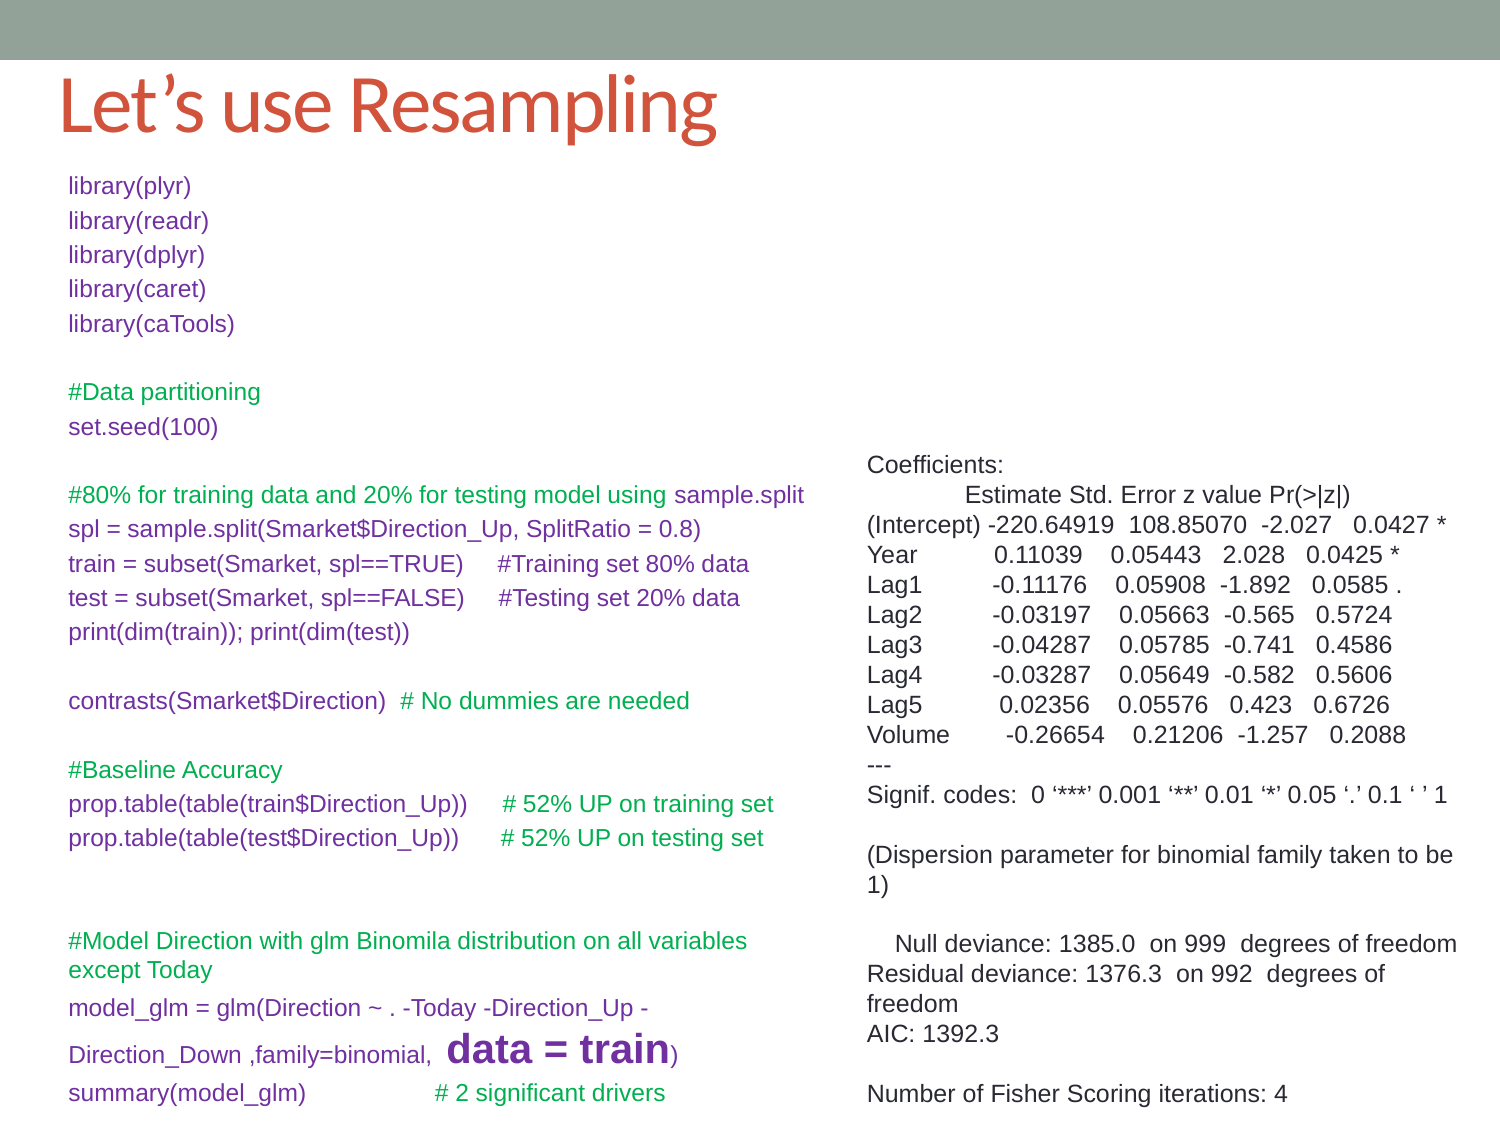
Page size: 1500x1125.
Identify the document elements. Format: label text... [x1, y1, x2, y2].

title Let’s use Resampling [44, 15, 1332, 185]
text_box Coefficients: Estimate Std. Error z value Pr(>|z|) (Intercept) -220.64919 108.85070 -2.027 0.0427 * Year 0.11039 0.05443 2.028 0.0425 * Lag1 -0.11176 0.05908 -1.892 0.0585 . Lag2 -0.03197 0.05663 -0.565 0.5724 Lag3 -0.04287 0.05785 -0.741 0.4586 Lag4 -0.03287 0.05649 -0.582 0.5606 Lag5 0.02356 0.05576 0.423 0.6726 Volume -0.26654 0.21206 -1.257 0.2088 --- Signif. codes: 0 ‘***’ 0.001 ‘**’ 0.01 ‘*’ 0.05 ‘.’ 0.1 ‘ ’ 1 (Dispersion parameter for binomial family taken to be 1) Null deviance: 1385.0 on 999 degrees of freedom Residual deviance: 1376.3 on 992 degrees of freedom AIC: 1392.3 Number of Fisher Scoring iterations: 4 [852, 441, 1496, 1115]
list library(plyr) library(readr) library(dplyr) library(caret) library(caTools) #Data partitioning set.seed(100) #80% for training data and 20% for testing model using sample.split spl = sample.split(Smarket$Direction_Up, SplitRatio = 0.8) train = subset(Smarket, spl==TRUE) #Training set 80% data test = subset(Smarket, spl==FALSE) #Testing set 20% data print(dim(train)); print(dim(test)) contrasts(Smarket$Direction) # No dummies are needed #Baseline Accuracy prop.table(table(train$Direction_Up)) # 52% UP on training set prop.table(table(test$Direction_Up)) # 52% UP on testing set #Model Direction with glm Binomila distribution on all variables except Today model_glm = glm(Direction ~ . -Today -Direction_Up -Direction_Down ,family=binomial, data = train) summary(model_glm) # 2 significant drivers [53, 162, 829, 1125]
